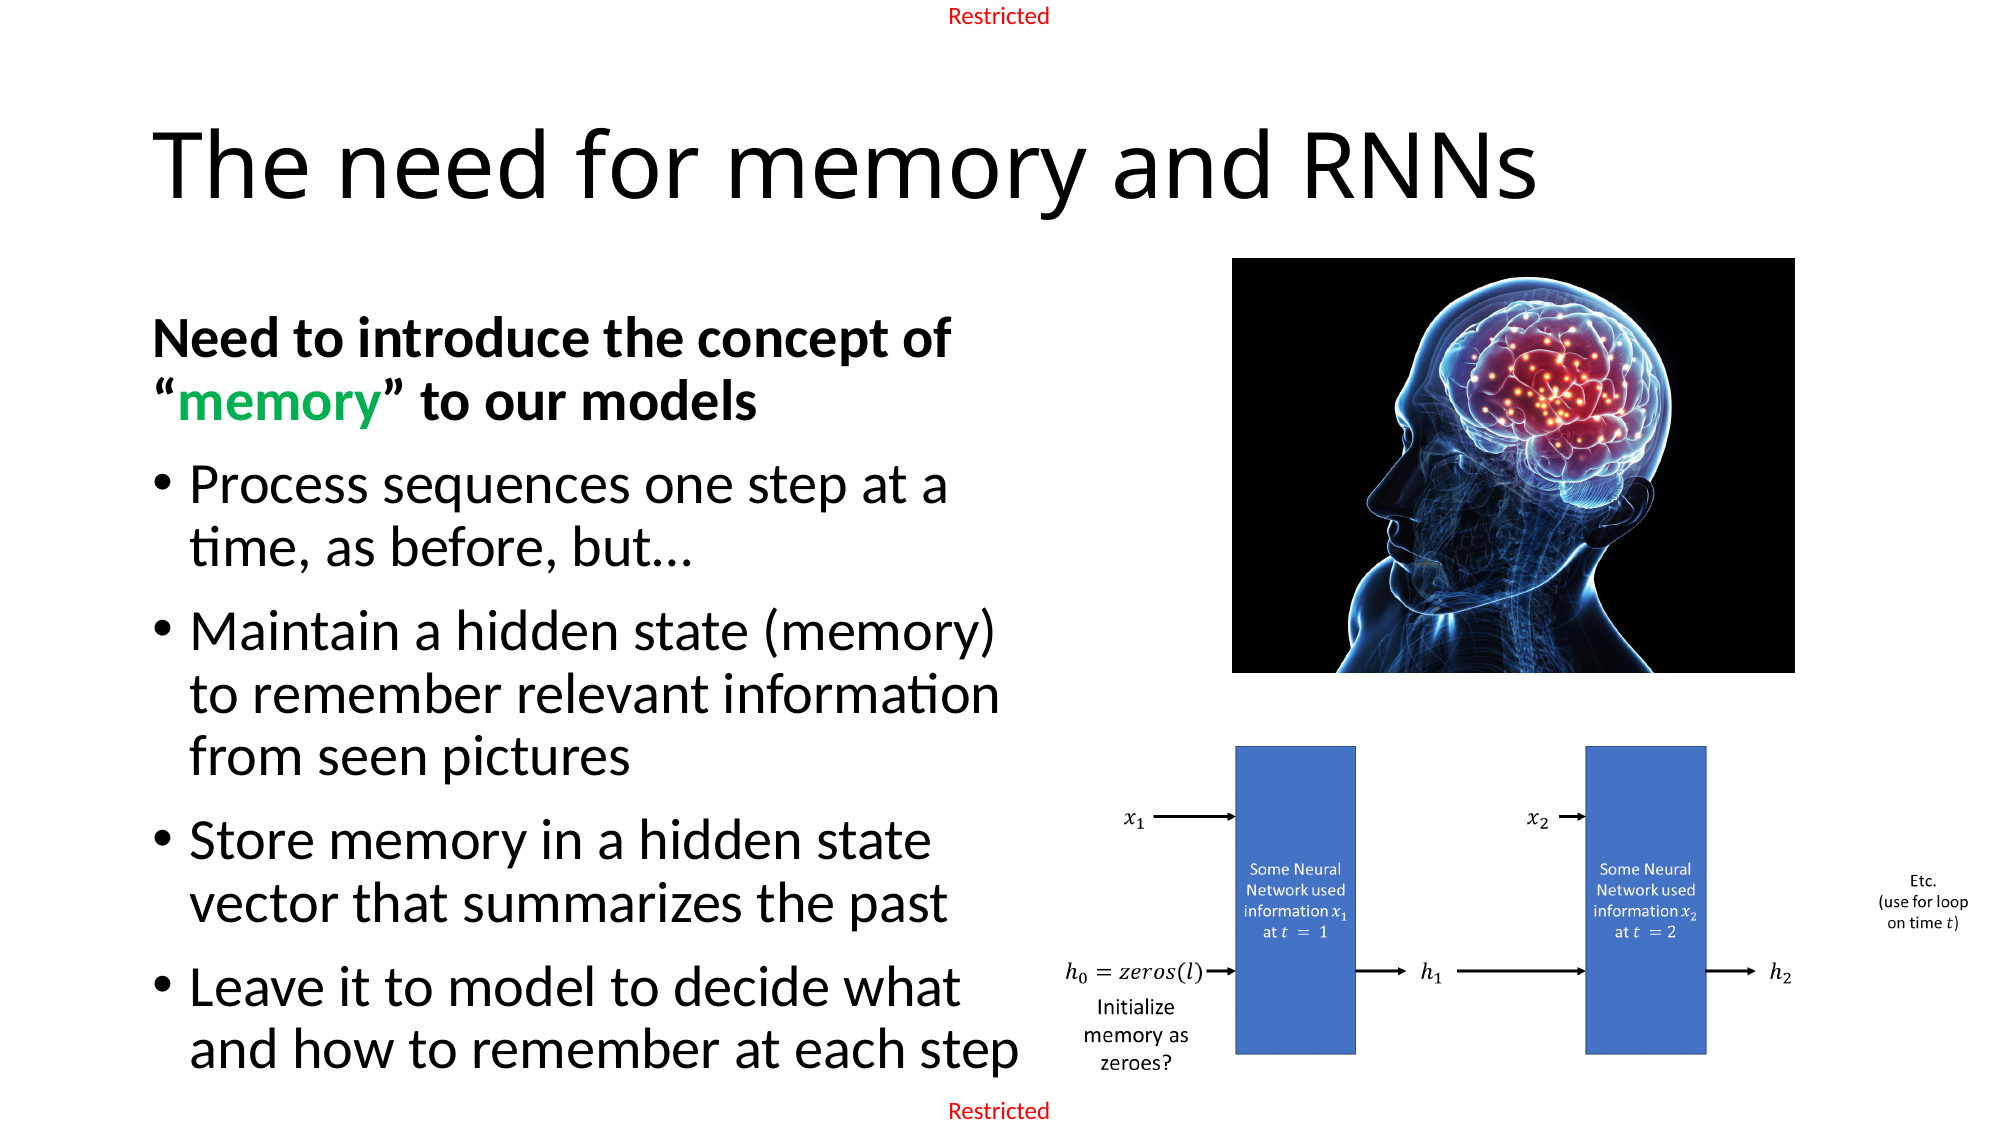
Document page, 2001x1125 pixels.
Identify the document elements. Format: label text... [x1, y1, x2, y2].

picture [1231, 258, 1795, 673]
title The need for memory and RNNs [137, 59, 1863, 278]
picture [1051, 746, 1983, 1090]
